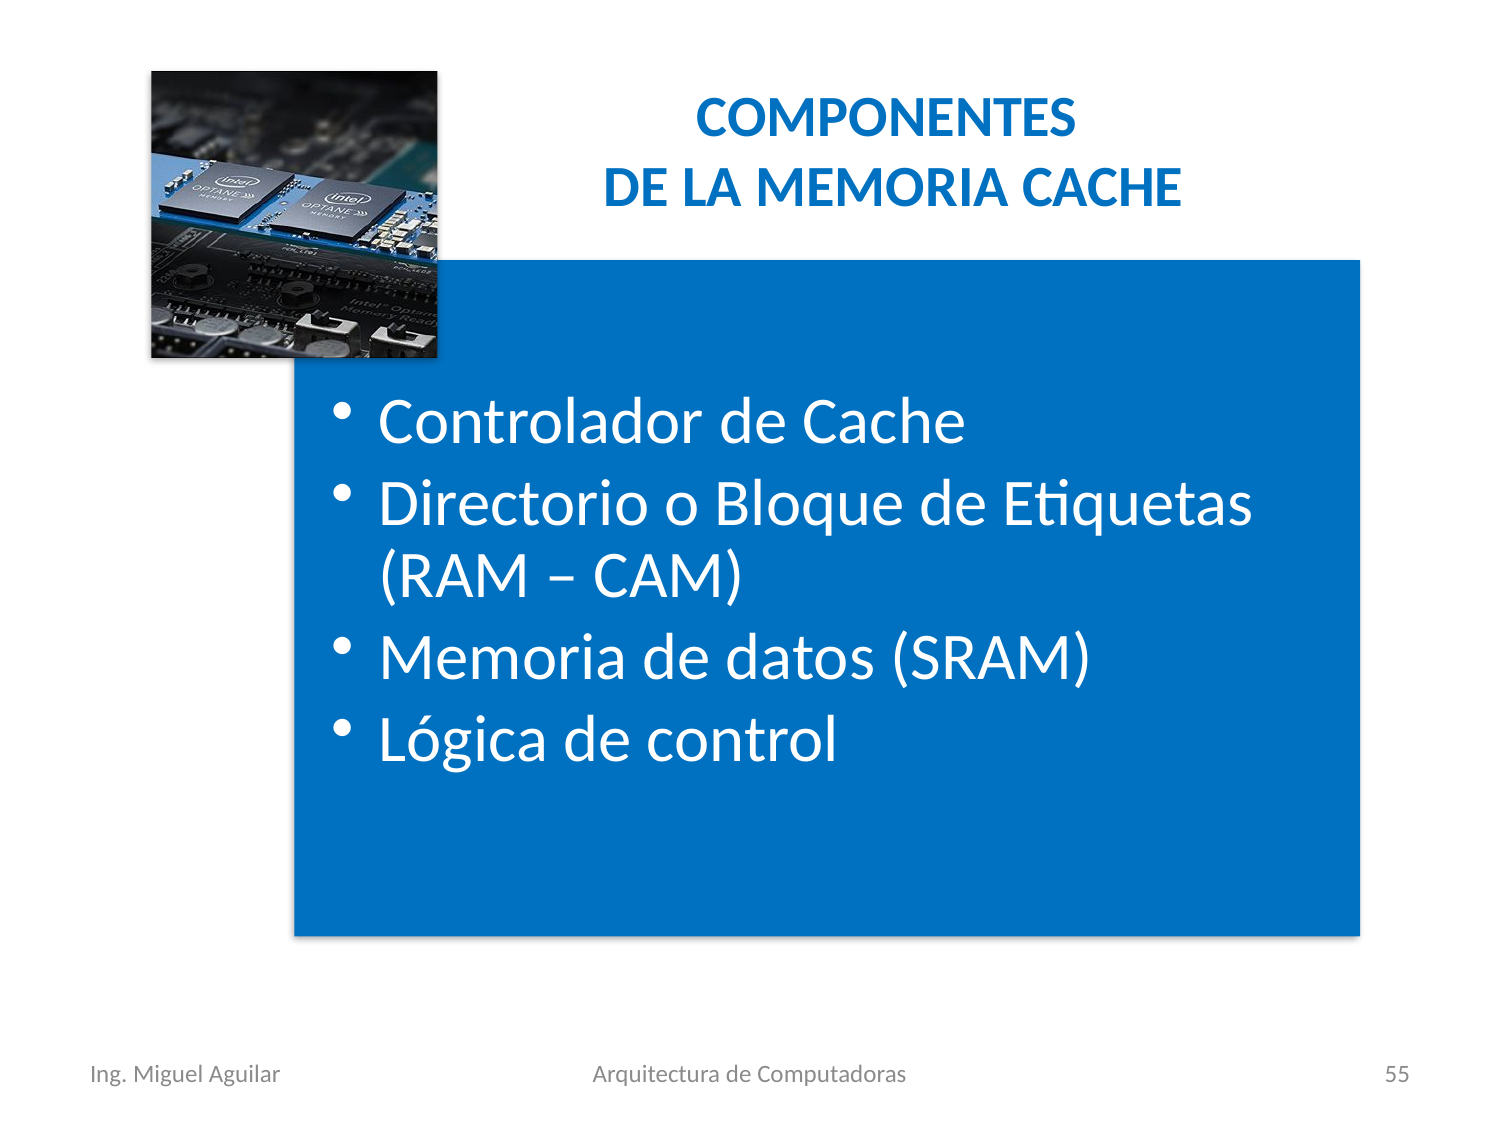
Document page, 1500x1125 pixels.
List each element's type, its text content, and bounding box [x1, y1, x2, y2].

slide_number Ing. Miguel Aguilar [75, 1042, 425, 1103]
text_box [128, 70, 1384, 938]
slide_number 55 [1074, 1042, 1425, 1103]
footer Arquitectura de Computadoras [512, 1042, 988, 1103]
